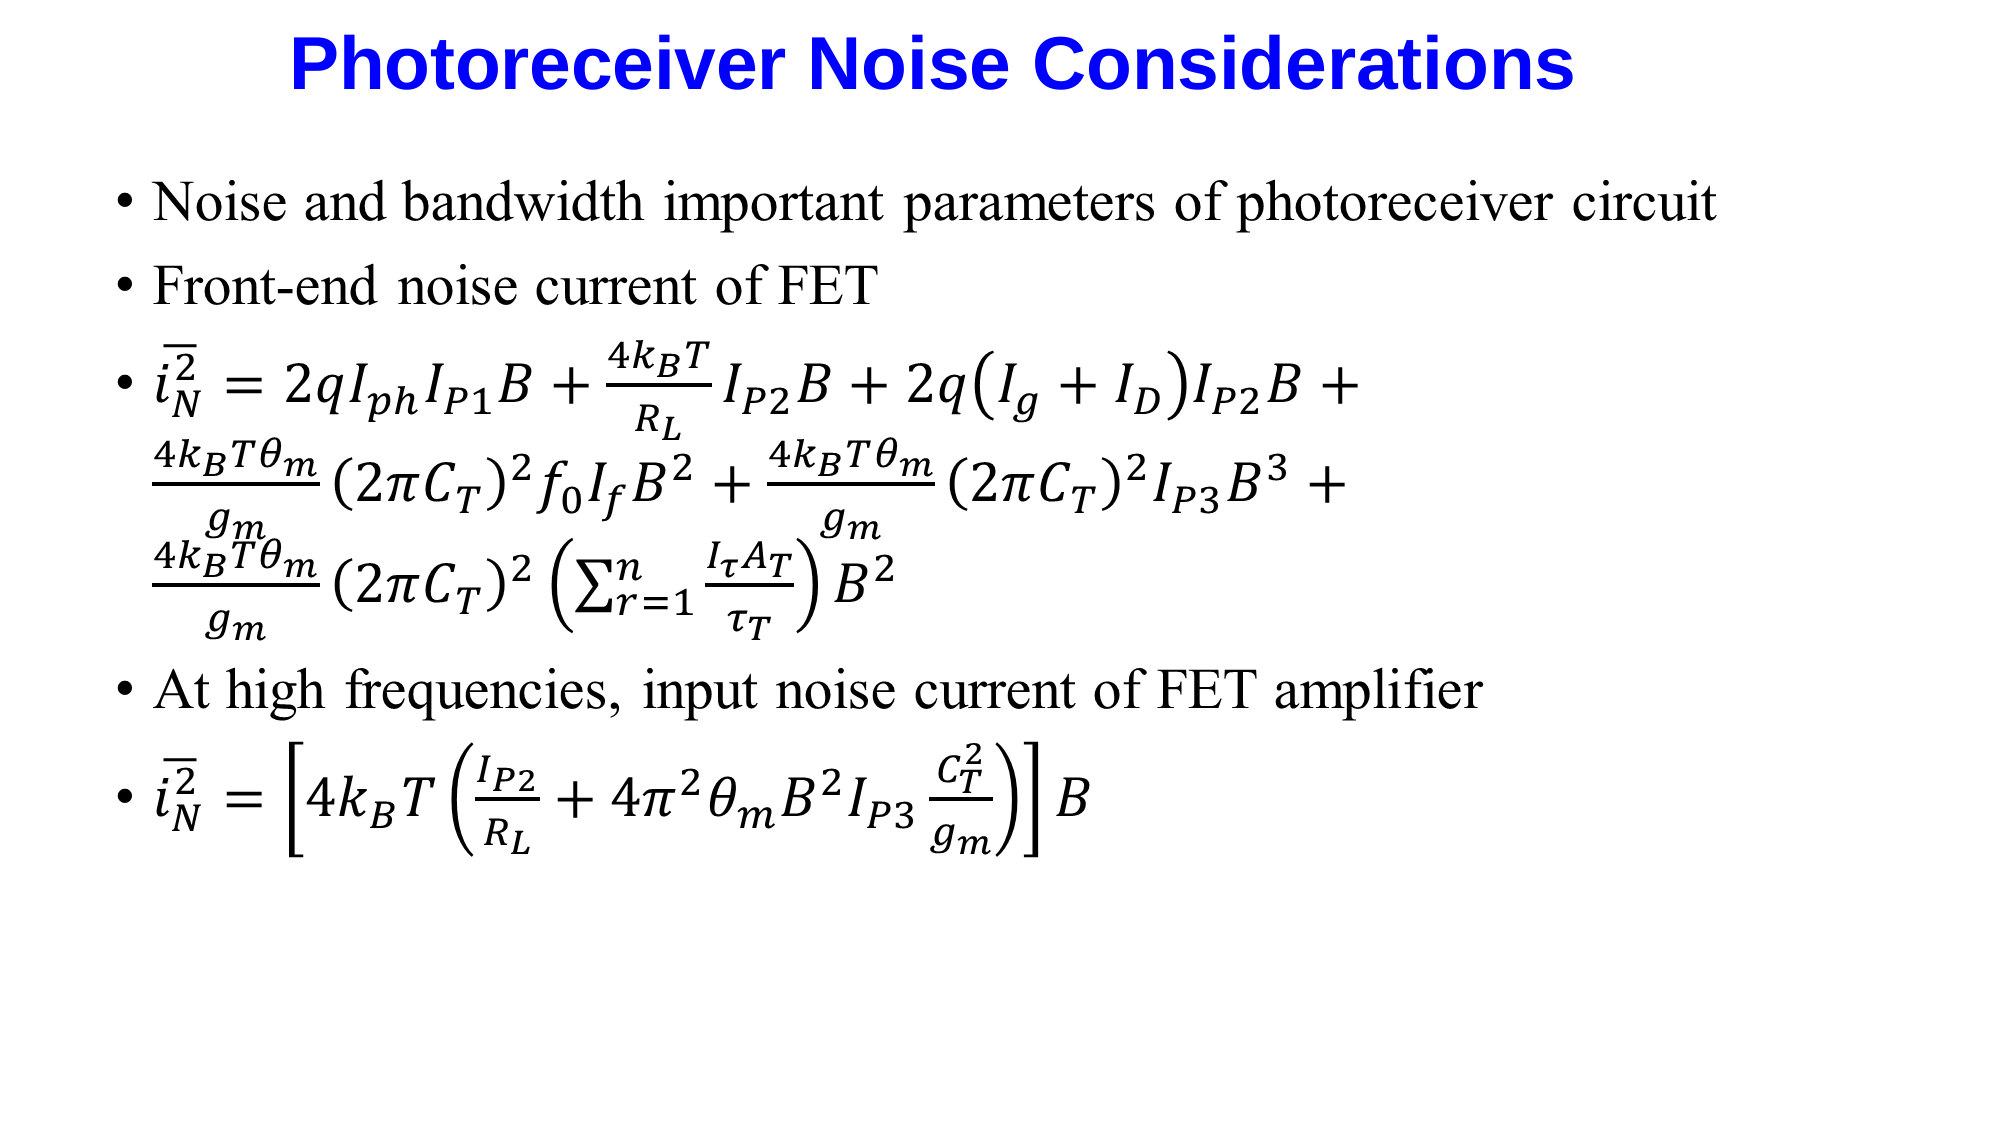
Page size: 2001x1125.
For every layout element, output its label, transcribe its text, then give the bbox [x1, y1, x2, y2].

text_box Photoreceiver Noise Considerations [287, 12, 1613, 105]
picture [99, 162, 1826, 877]
